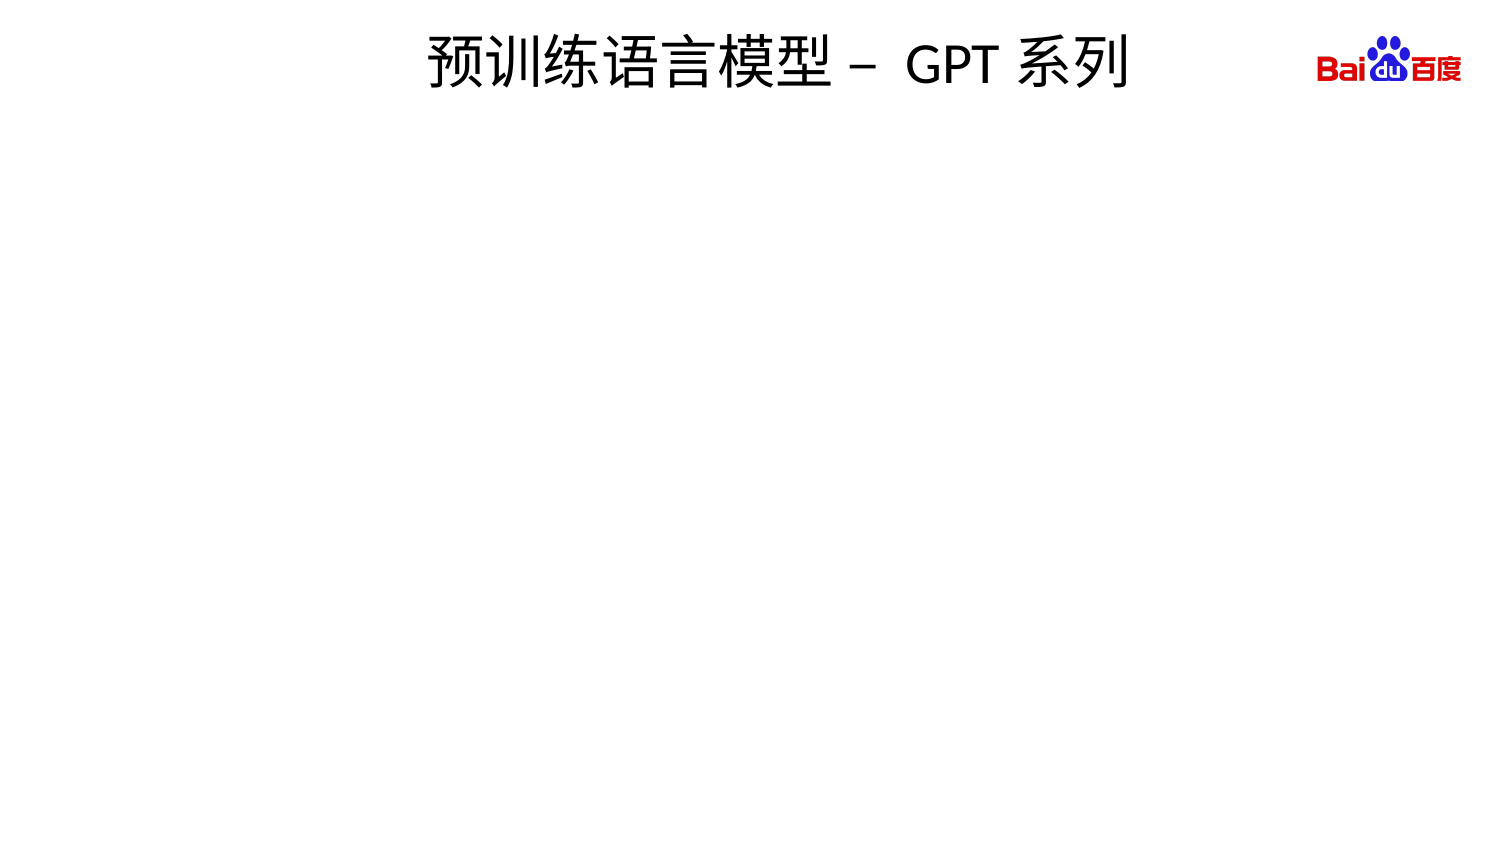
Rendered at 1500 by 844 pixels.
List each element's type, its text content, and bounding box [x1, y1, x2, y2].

picture [1317, 35, 1461, 81]
text_box 预训练语言模型 – GPT系列 [234, 17, 1324, 103]
